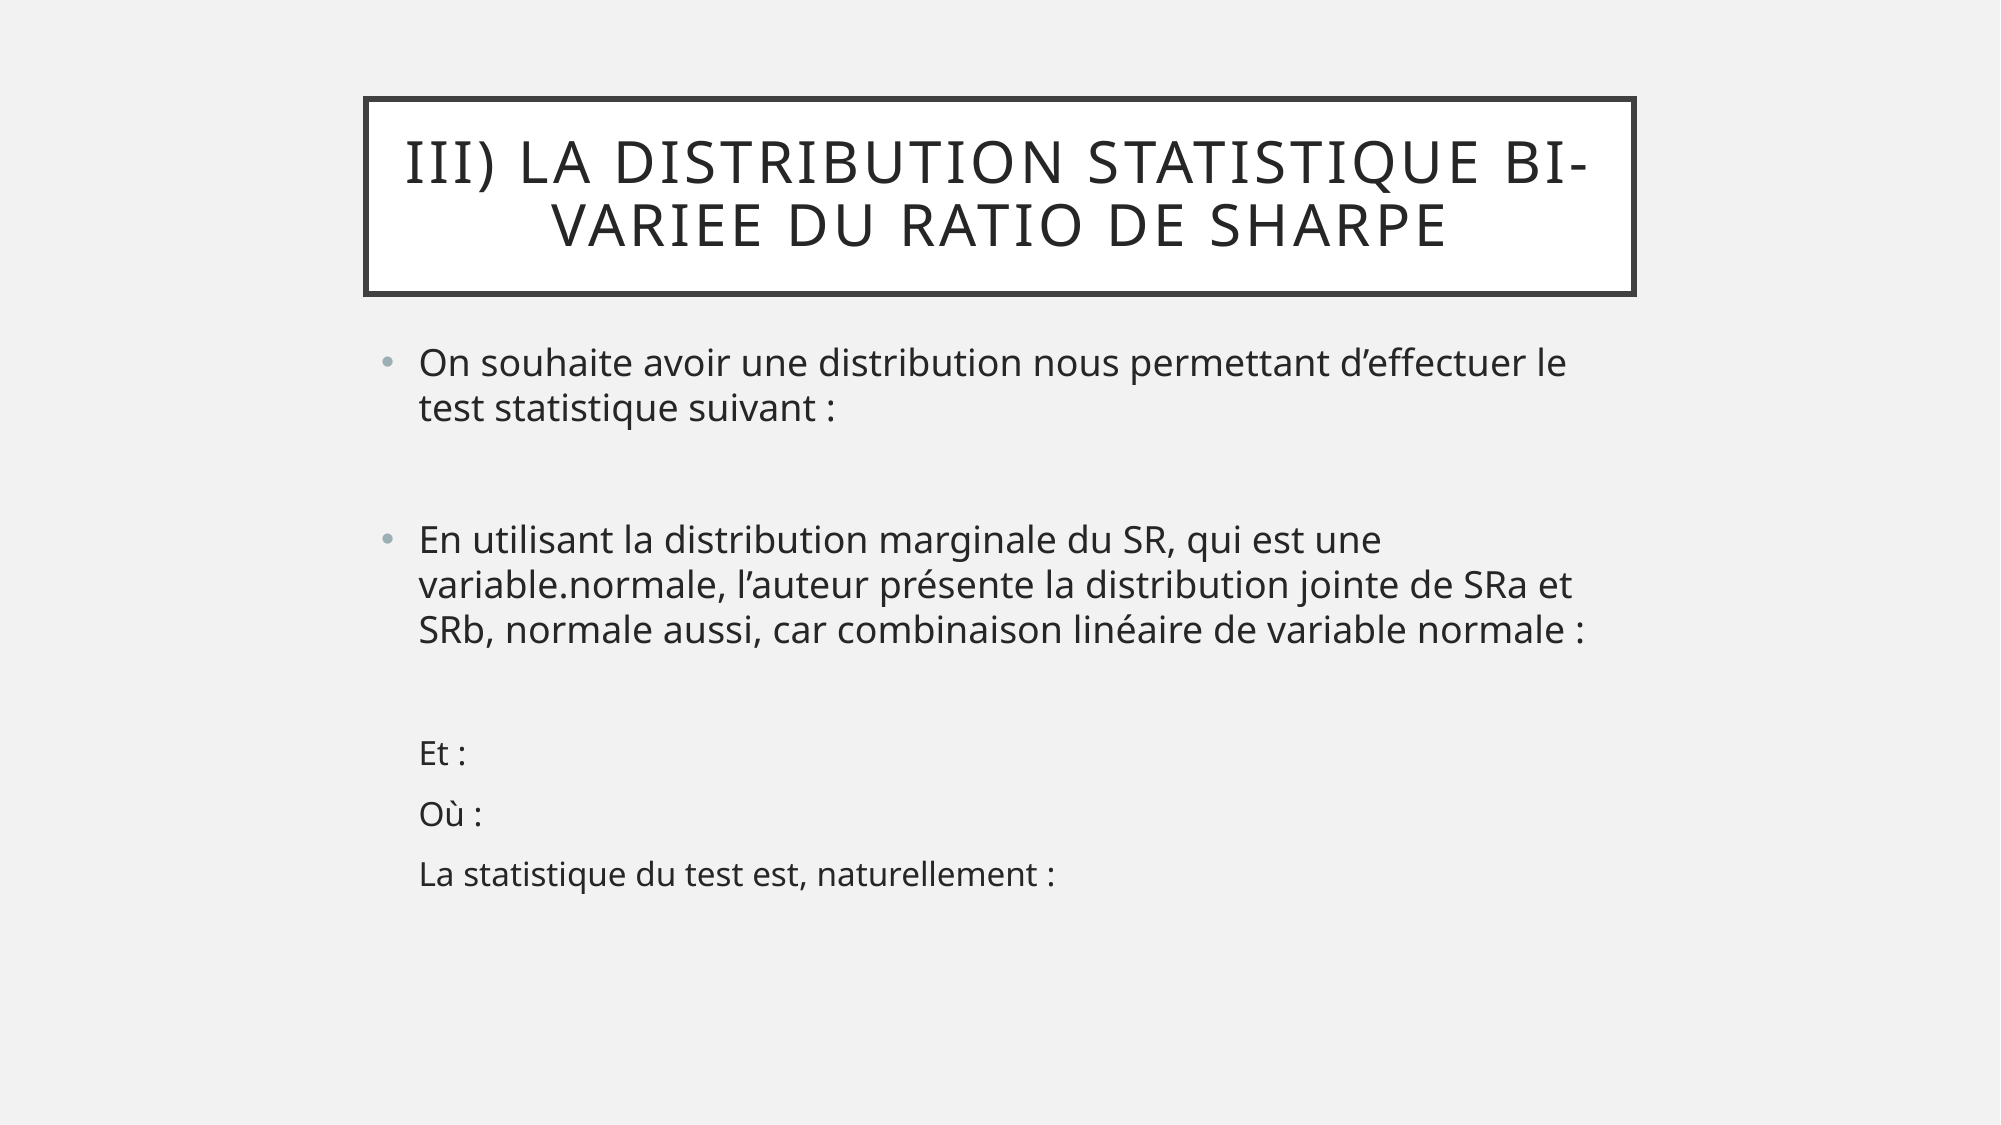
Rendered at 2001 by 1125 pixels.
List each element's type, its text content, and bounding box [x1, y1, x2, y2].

title III) La distribution statistique BI-VARIEE du ratio de sharpe [363, 96, 1637, 297]
